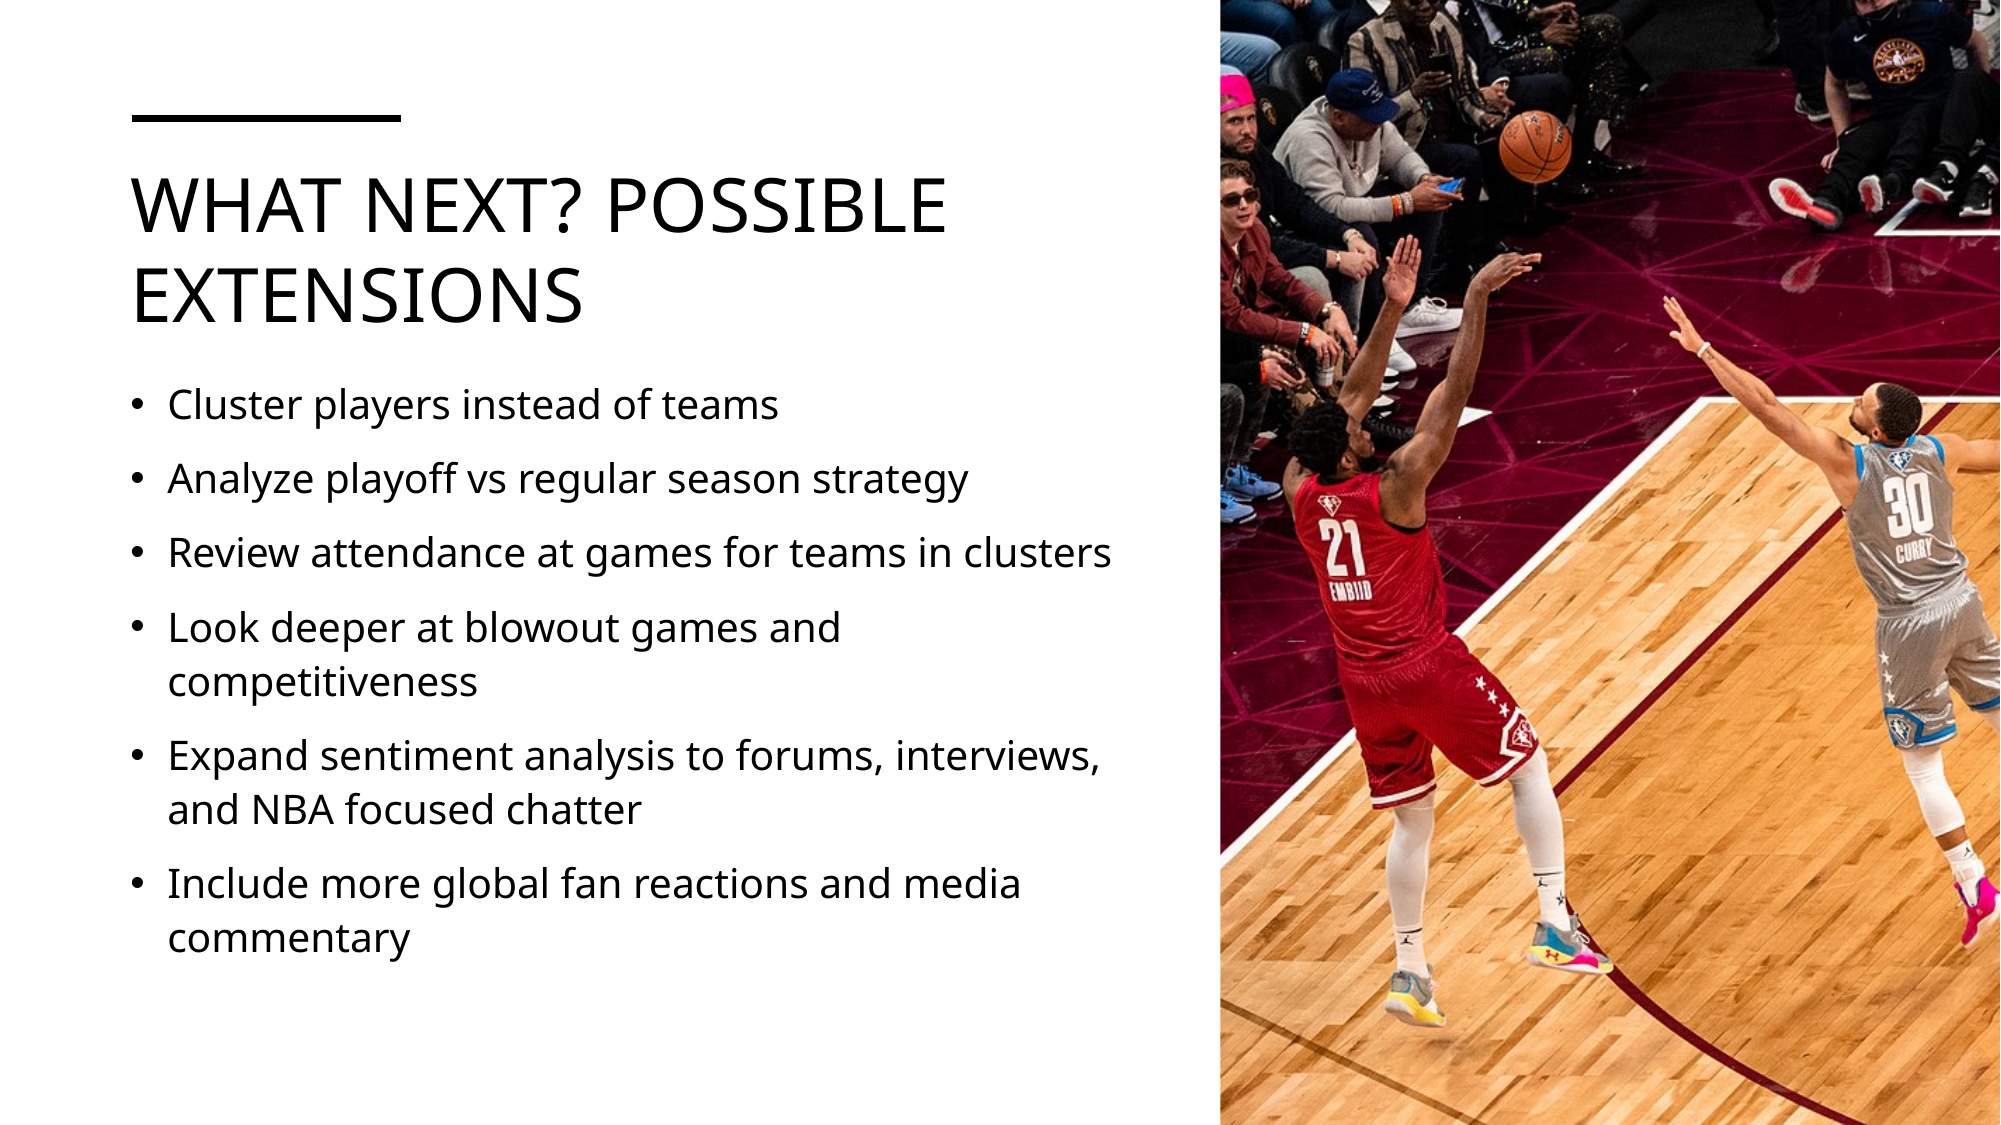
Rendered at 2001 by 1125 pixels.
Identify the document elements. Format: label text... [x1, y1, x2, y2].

list Cluster players instead of teams Analyze playoff vs regular season strategy Review attendance at games for teams in clusters Look deeper at blowout games and competitiveness Expand sentiment analysis to forums, interviews, and NBA focused chatter Include more global fan reactions and media commentary [115, 366, 1144, 1011]
title What next? Possible extensions [115, 149, 968, 366]
text_box [0, 0, 1220, 1125]
picture [1220, 0, 2000, 1125]
